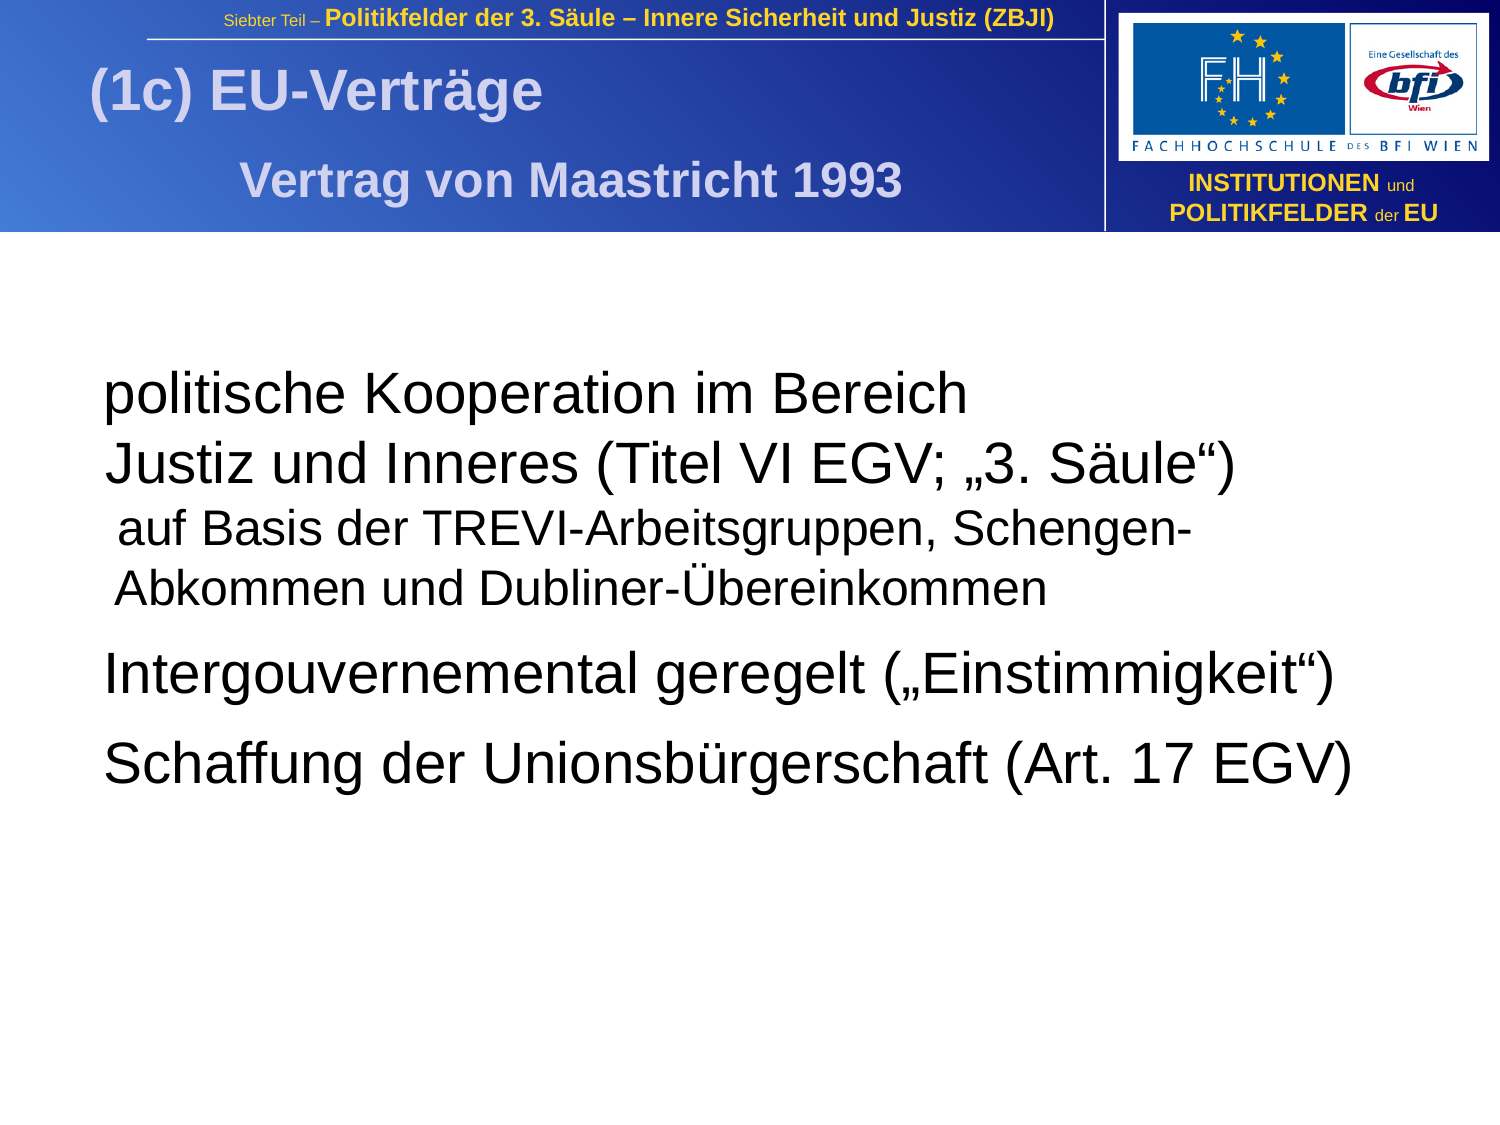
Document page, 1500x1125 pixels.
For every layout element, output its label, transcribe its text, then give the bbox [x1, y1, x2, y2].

title (1c) EU-Verträge Vertrag von Maastricht 1993 [75, 45, 1425, 233]
picture [1133, 23, 1477, 151]
list politische Kooperation im Bereich Justiz und Inneres (Titel VI EGV; „3. Säule“) auf Basis der TREVI-Arbeitsgruppen, Schengen- Abkommen und Dubliner-Übereinkommen Intergouvernemental geregelt („Einstimmigkeit“) Schaffung der Unionsbürgerschaft (Art. 17 EGV) [75, 347, 1425, 1091]
